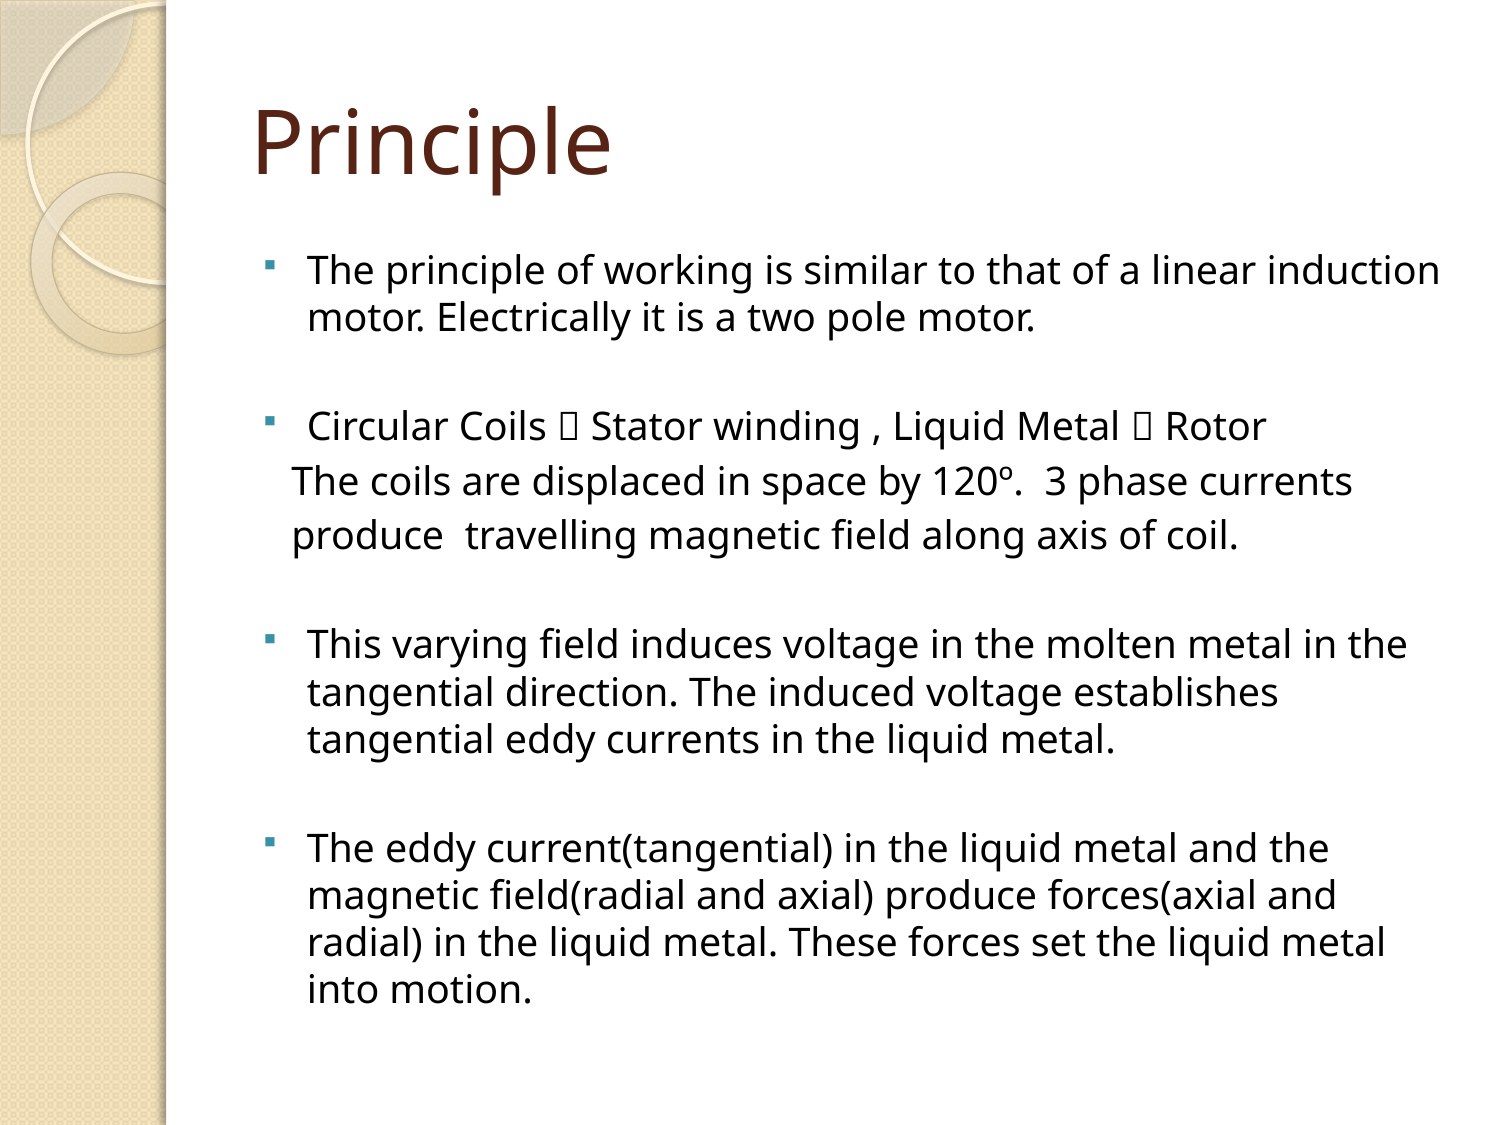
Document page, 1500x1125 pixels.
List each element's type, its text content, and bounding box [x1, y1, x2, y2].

list The principle of working is similar to that of a linear induction motor. Electrically it is a two pole motor. Circular Coils  Stator winding , Liquid Metal  Rotor The coils are displaced in space by 120º. 3 phase currents produce travelling magnetic field along axis of coil. This varying field induces voltage in the molten metal in the tangential direction. The induced voltage establishes tangential eddy currents in the liquid metal. The eddy current(tangential) in the liquid metal and the magnetic field(radial and axial) produce forces(axial and radial) in the liquid metal. These forces set the liquid metal into motion. [235, 237, 1466, 1025]
title Principle [235, 45, 1466, 233]
